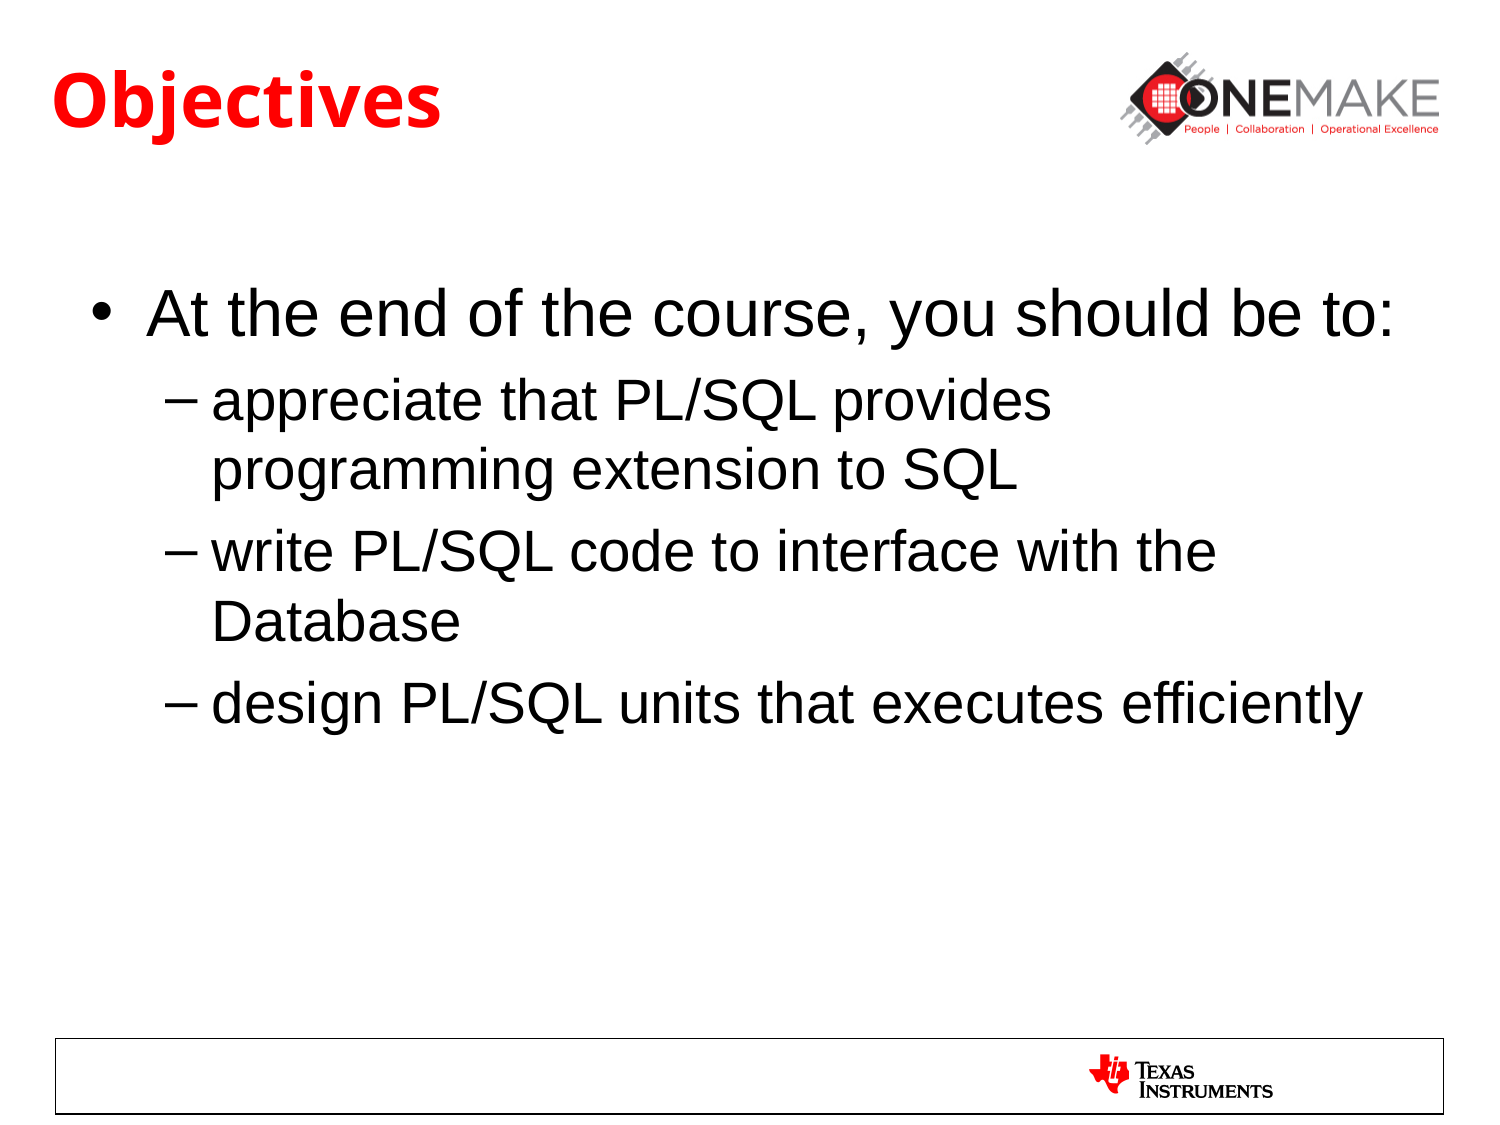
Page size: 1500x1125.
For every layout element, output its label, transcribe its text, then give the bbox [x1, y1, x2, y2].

picture [1120, 52, 1439, 145]
picture [1087, 1052, 1274, 1099]
title Objectives [35, 45, 1102, 233]
list At the end of the course, you should be to: appreciate that PL/SQL provides programming extension to SQL write PL/SQL code to interface with the Database design PL/SQL units that executes efficiently [75, 262, 1423, 980]
